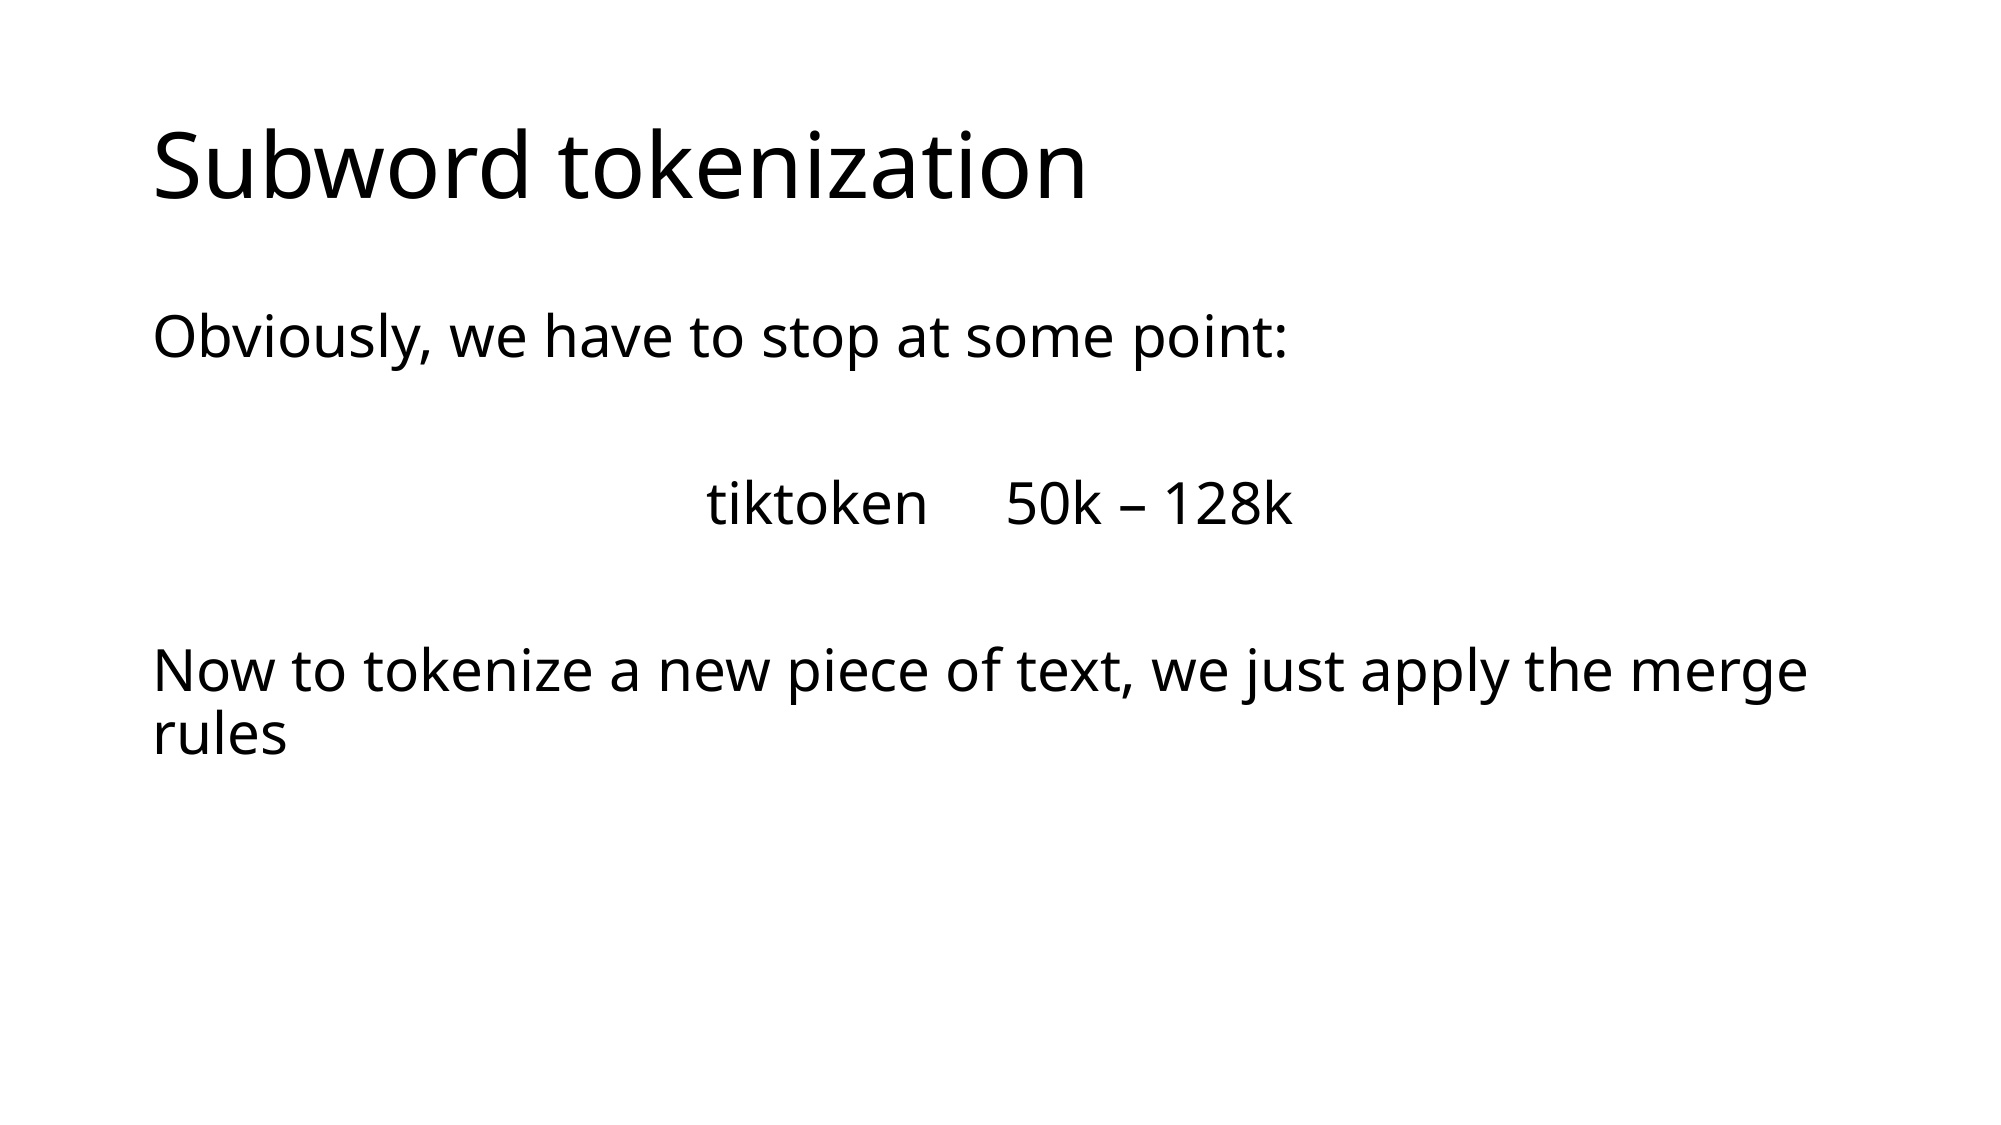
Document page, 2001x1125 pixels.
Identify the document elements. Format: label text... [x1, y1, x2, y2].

title Subword tokenization [137, 59, 1863, 278]
list Obviously, we have to stop at some point: tiktoken 50k – 128k Now to tokenize a new piece of text, we just apply the merge rules [137, 299, 1863, 1014]
